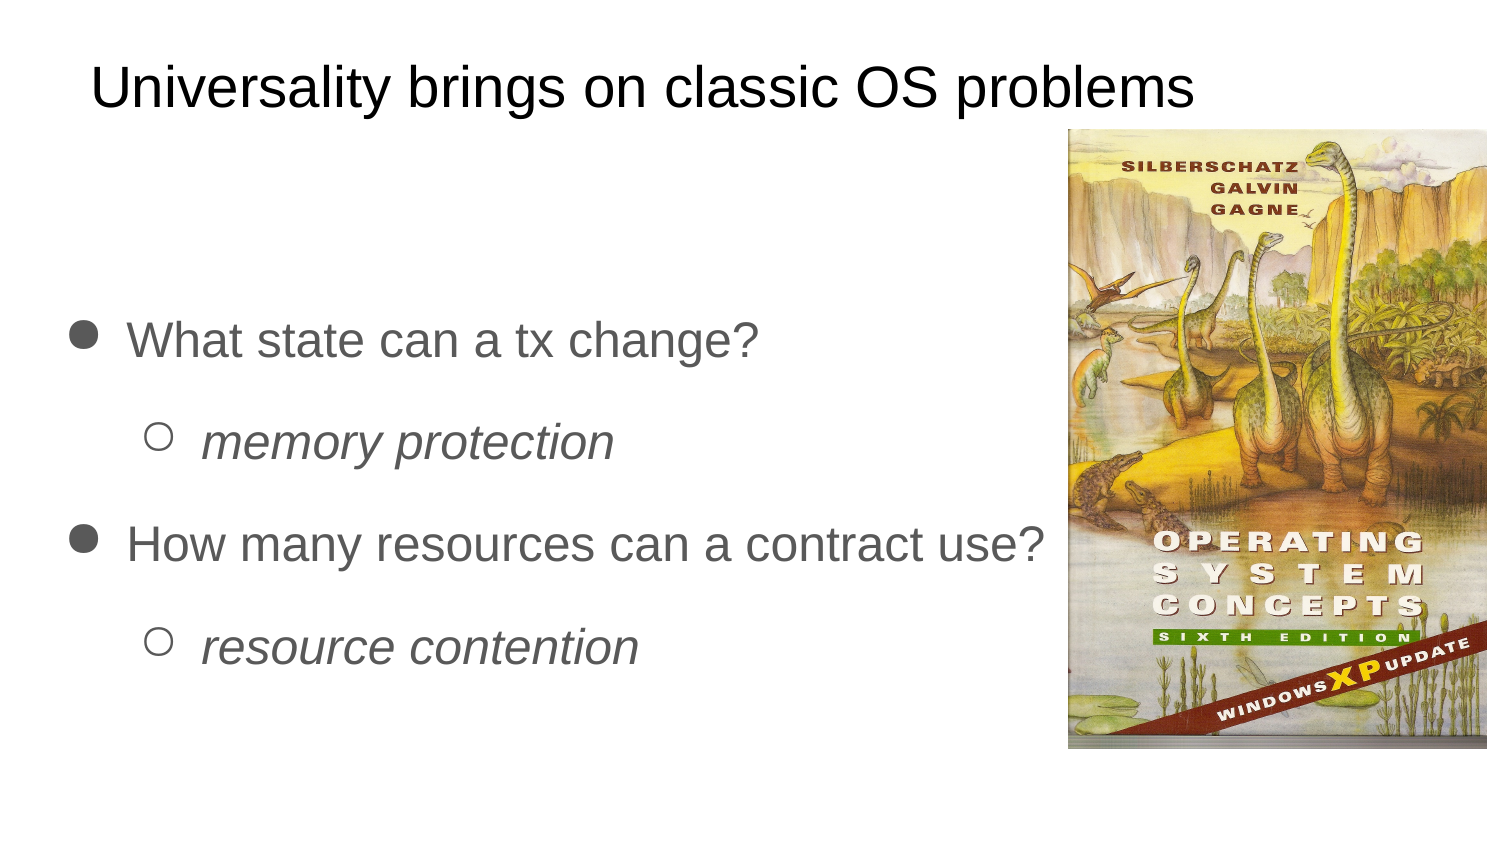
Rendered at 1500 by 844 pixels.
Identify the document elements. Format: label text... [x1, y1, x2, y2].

list What state can a tx change? memory protection How many resources can a contract use? resource contention [36, 283, 1434, 844]
title Universality brings on classic OS problems [75, 33, 1500, 175]
picture [1068, 129, 1487, 750]
